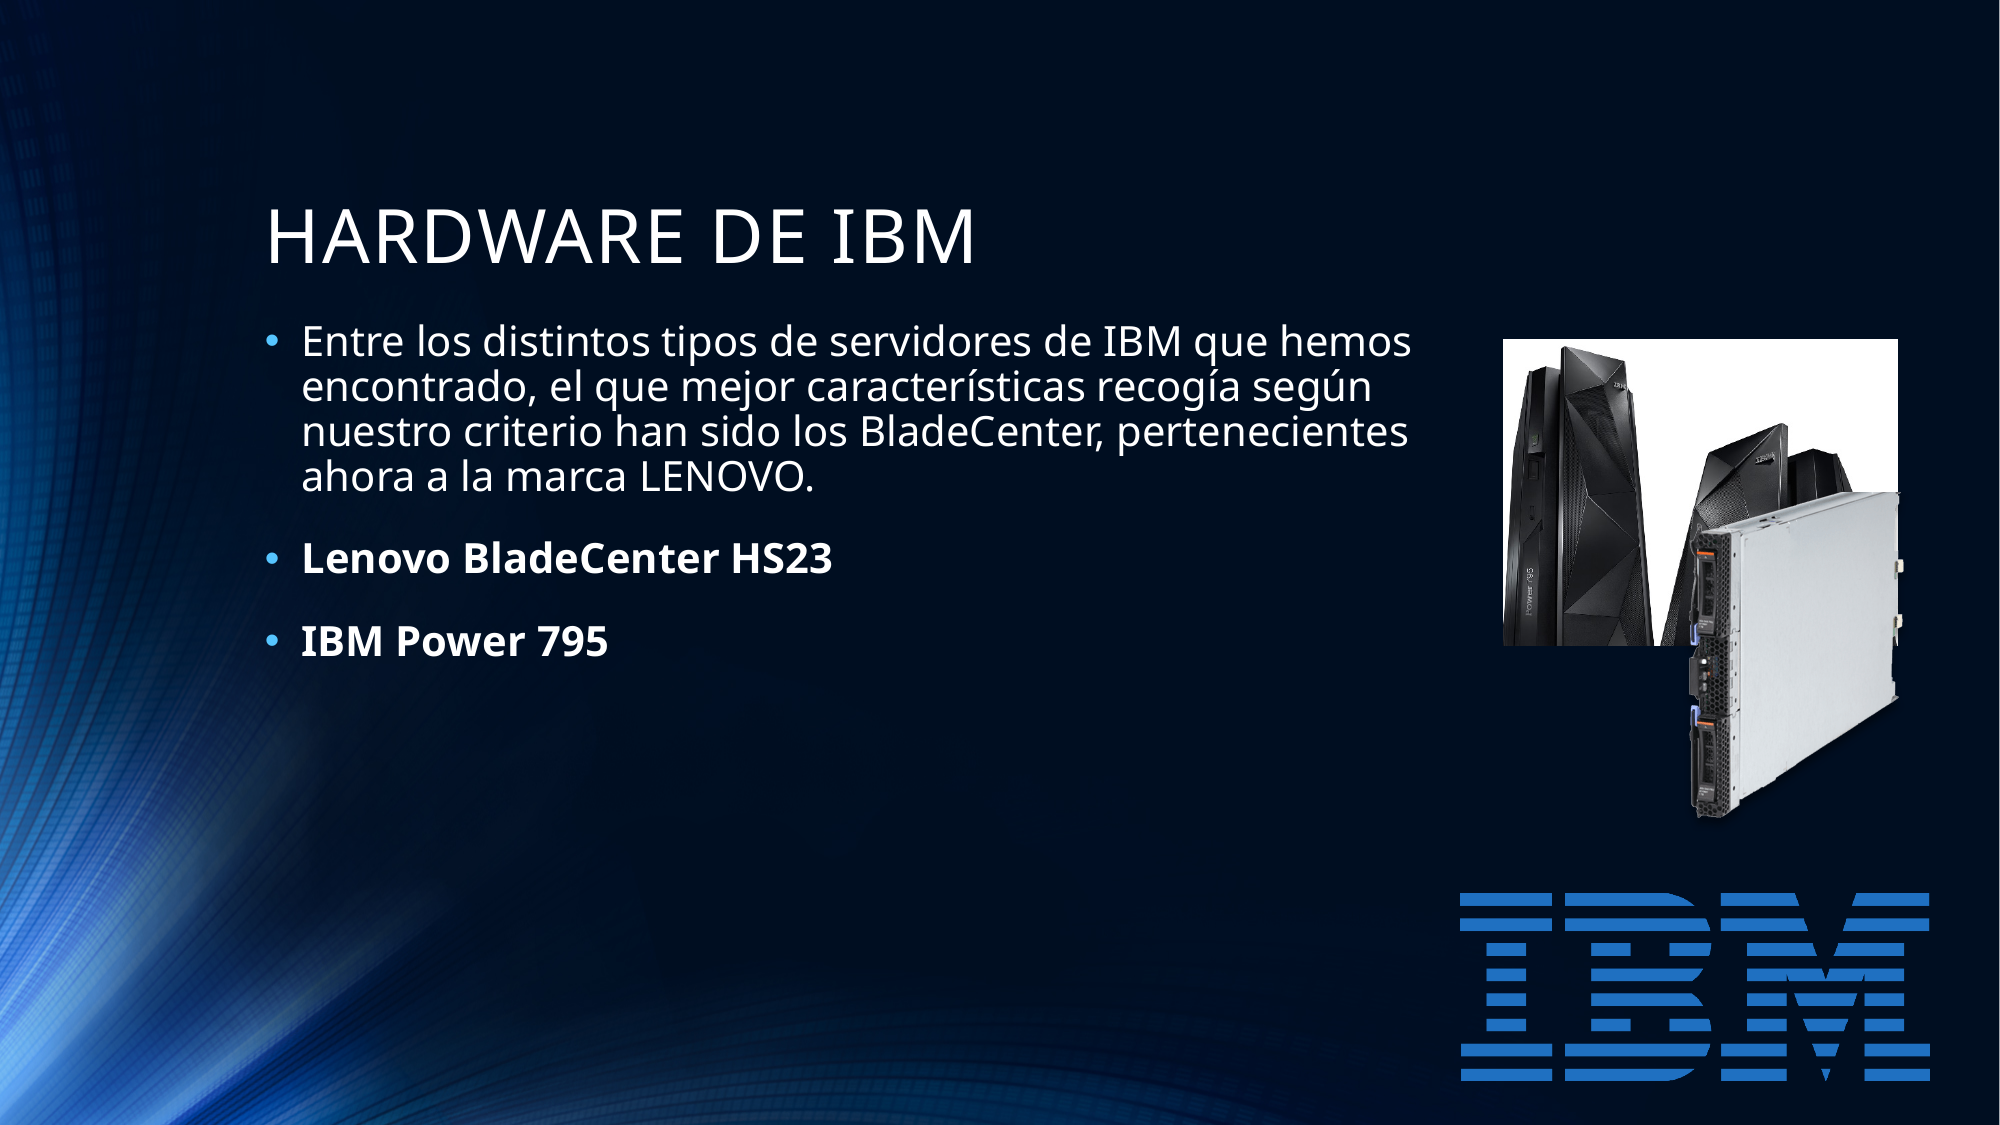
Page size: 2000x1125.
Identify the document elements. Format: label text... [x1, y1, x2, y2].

list Entre los distintos tipos de servidores de IBM que hemos encontrado, el que mejor características recogía según nuestro criterio han sido los BladeCenter, pertenecientes ahora a la marca LENOVO. Lenovo BladeCenter HS23 IBM Power 795 [249, 312, 1461, 988]
picture [0, 0, 2000, 1125]
title HARDWARE DE IBM [249, 62, 1750, 288]
